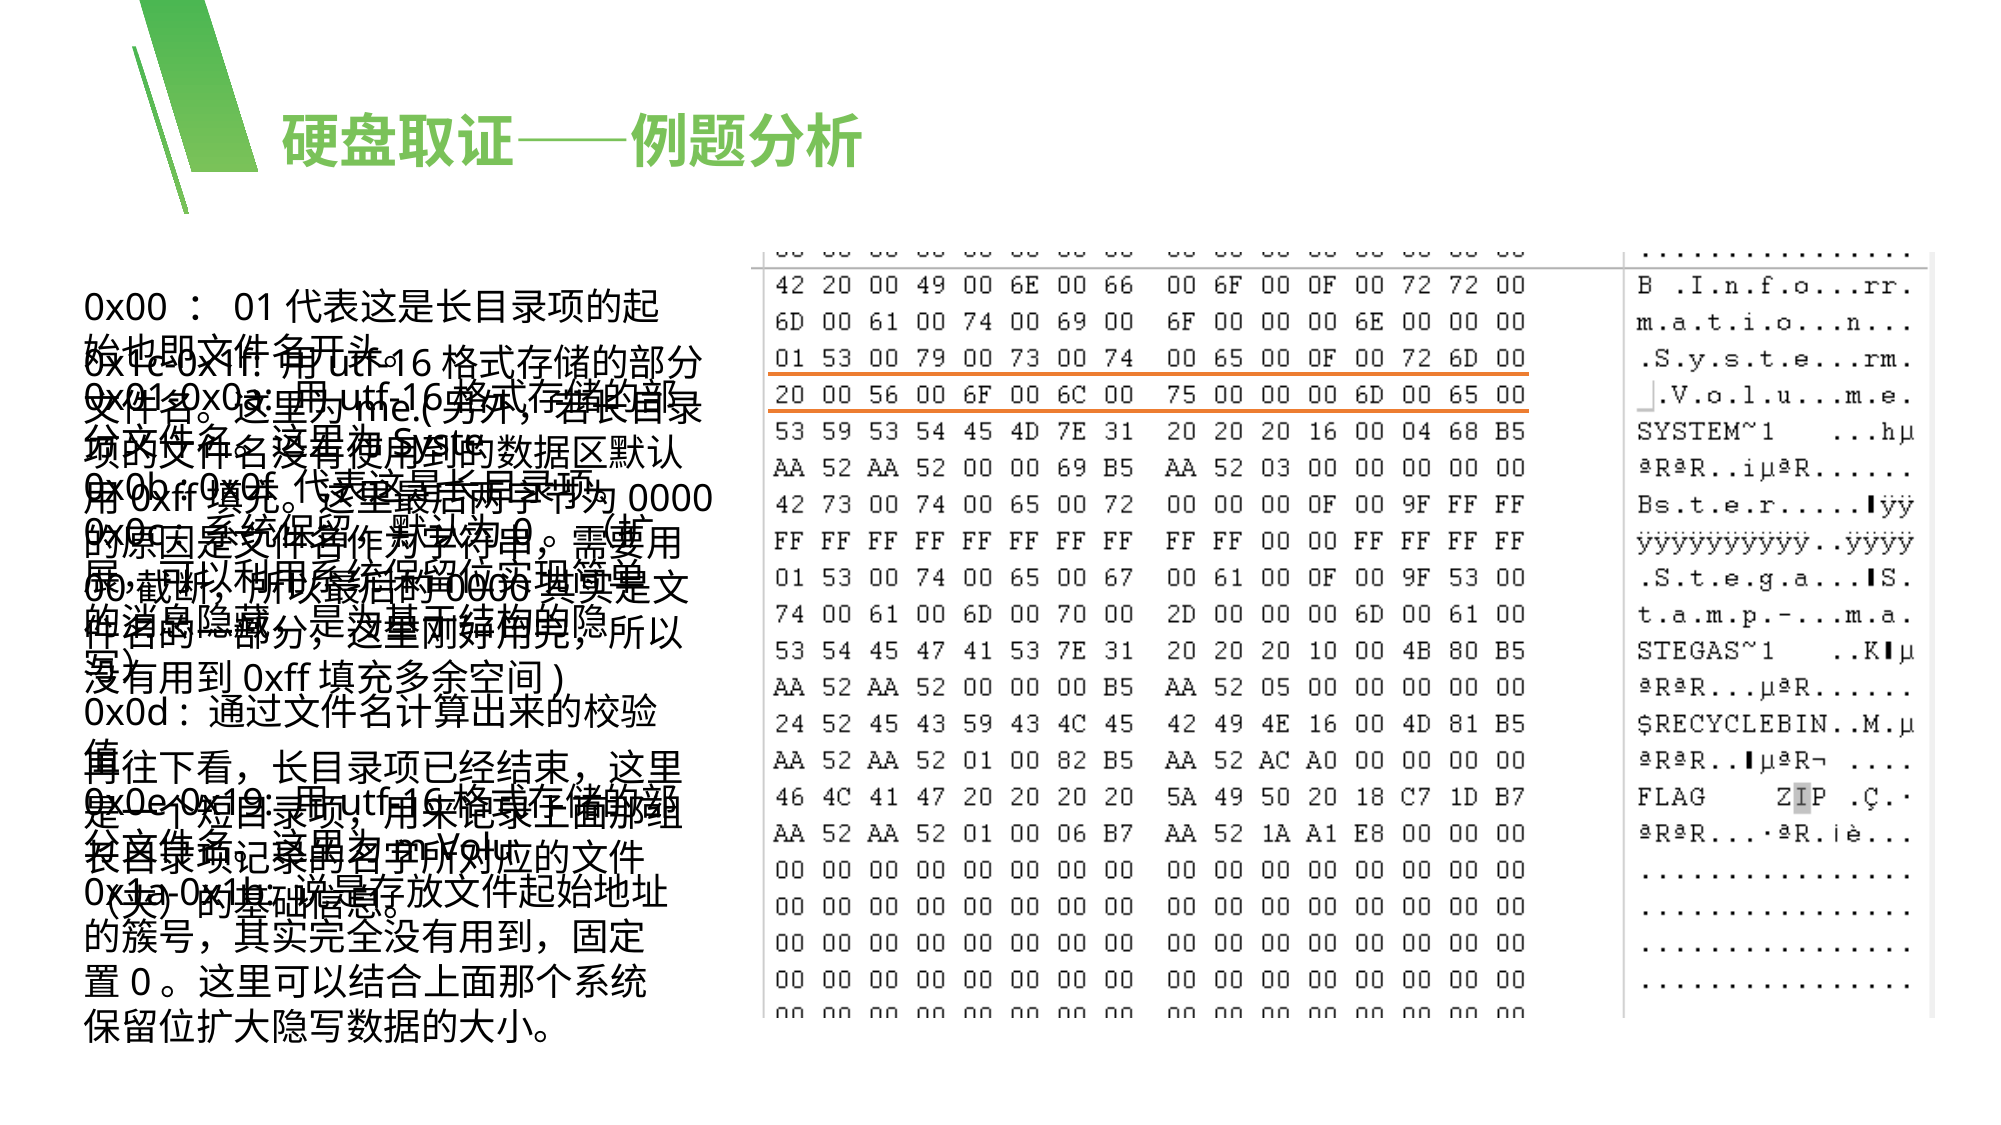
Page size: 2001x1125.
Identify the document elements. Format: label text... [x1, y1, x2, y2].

text_box 0x00 ：01代表这是长目录项的起始也即文件名开头。 0x01-0x0a: 用utf-16格式存储的部分文件名。这里为Syste 0x0b : 0x0f 代表这是长目录项。 0x0c : 系统保留，默认为0。（扩展，可以利用系统保留位实现简单的消息隐藏，是为基于结构的隐写） 0x0d : 通过文件名计算出来的校验值 0x0e-0x19: 用utf-16格式存储的部分文件名。这里为m Volu 0x1a-0x1b: 说是存放文件起始地址的簇号，其实完全没有用到，固定置0。这里可以结合上面那个系统保留位扩大隐写数据的大小。 [69, 932, 698, 1056]
text_box 0x1c-0x1f: 用utf-16格式存储的部分文件名。这里为me.(另外，若长目录项的文件名没有使用到的数据区默认用0xff填充。这里最后两字节为0000的原因是文件名作为字符串，需要用00截断，所以最后的0000其实是文件名的一部分，这里刚好用完，所以没有用到0xff填充多余空间) 再往下看，长目录项已经结束，这里是一个短目录项，用来记录上面那组长目录项记录的名字所对应的文件（夹）的基础信息。 [69, 331, 730, 932]
text_box 0x00 ：01代表这是长目录项的起始也即文件名开头。 0x01-0x0a: 用utf-16格式存储的部分文件名。这里为Syste 0x0b : 0x0f 代表这是长目录项。 0x0c : 系统保留，默认为0。（扩展，可以利用系统保留位实现简单的消息隐藏，是为基于结构的隐写） 0x0d : 通过文件名计算出来的校验值 0x0e-0x19: 用utf-16格式存储的部分文件名。这里为m Volu 0x1a-0x1b: 说是存放文件起始地址的簇号，其实完全没有用到，固定置0。这里可以结合上面那个系统保留位扩大隐写数据的大小。 [69, 275, 698, 331]
picture [751, 252, 1935, 1018]
text_box 硬盘取证——例题分析 [266, 96, 879, 182]
